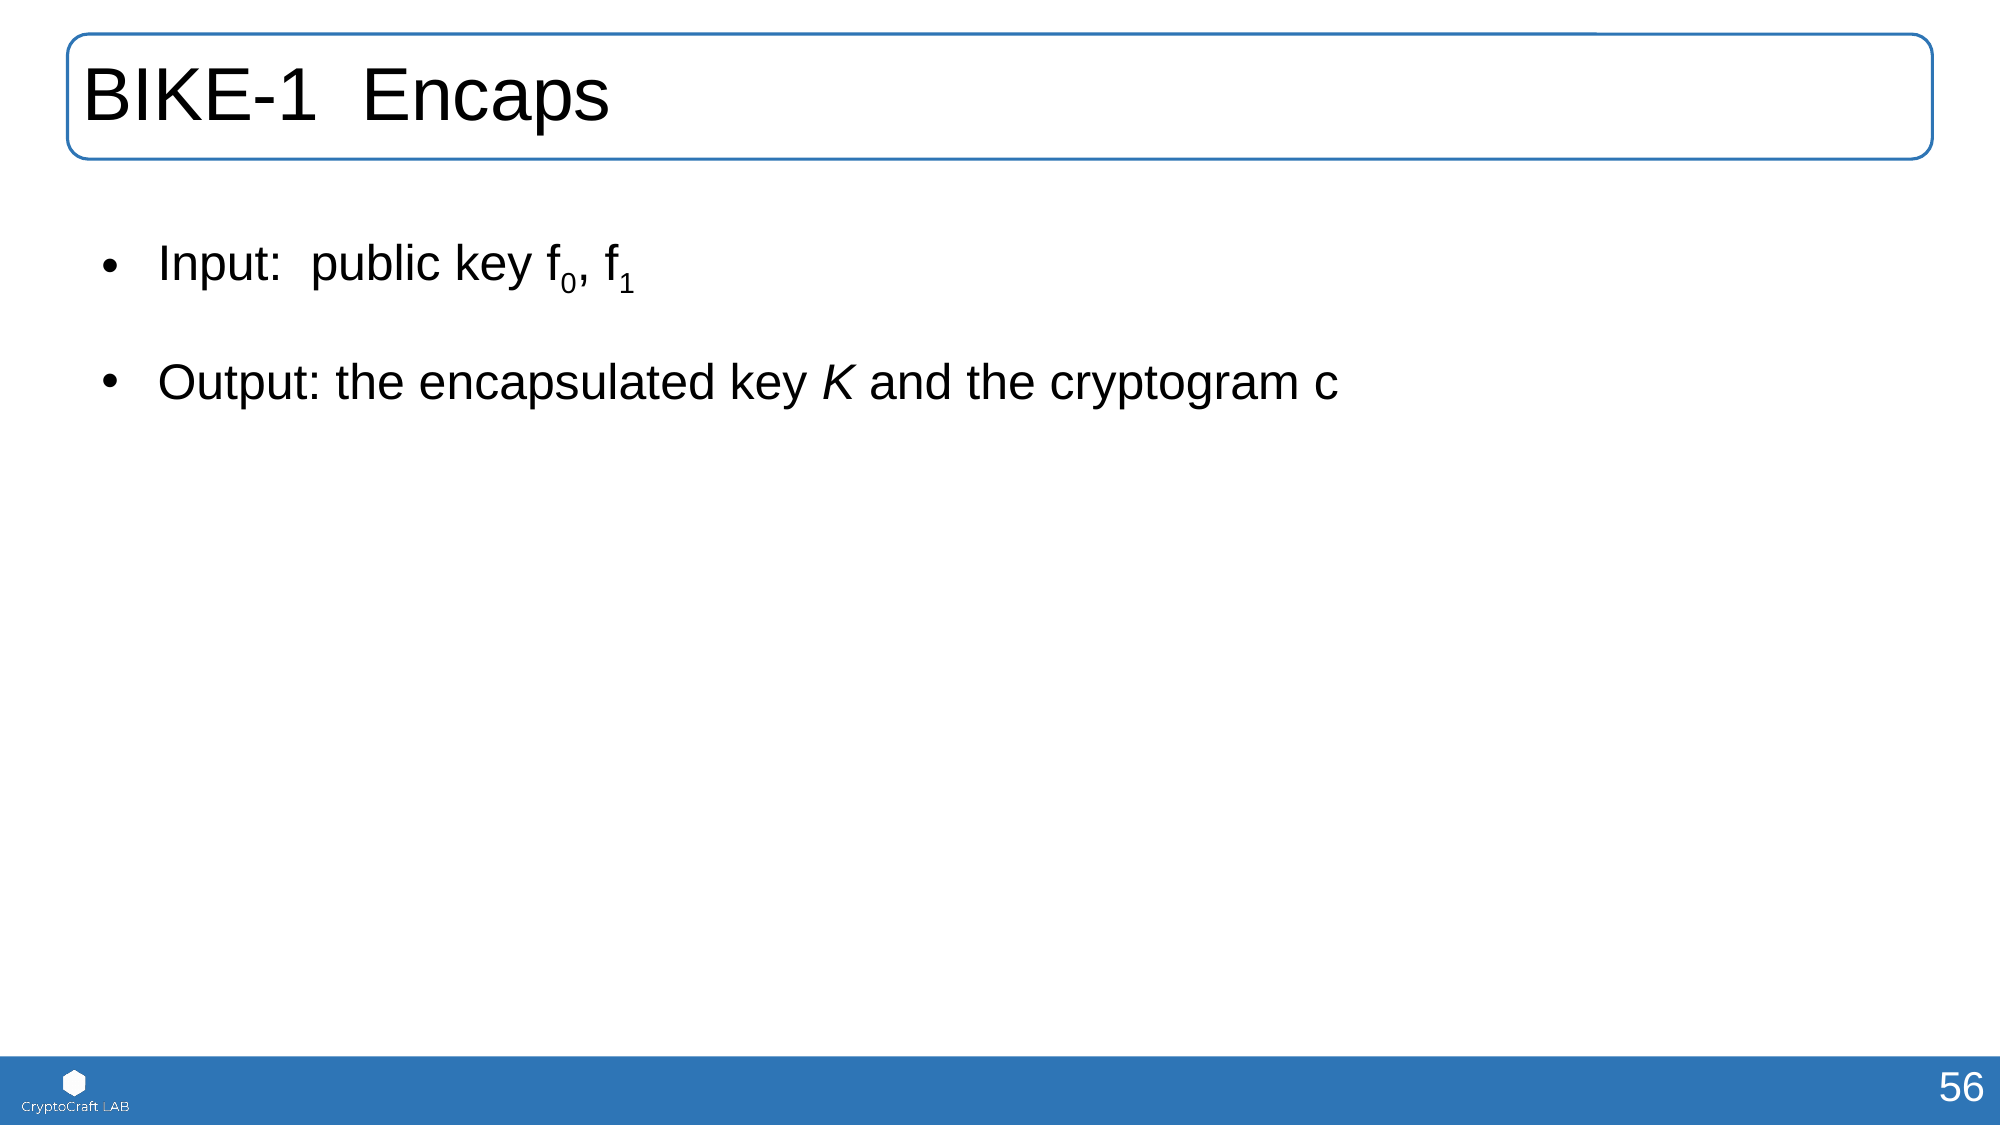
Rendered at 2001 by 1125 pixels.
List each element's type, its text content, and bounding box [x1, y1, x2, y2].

title BIKE-1 Encaps [67, 34, 1933, 160]
picture [13, 1061, 138, 1123]
list Input: public key f0, f1 Output: the encapsulated key K and the cryptogram c [67, 189, 1933, 1019]
